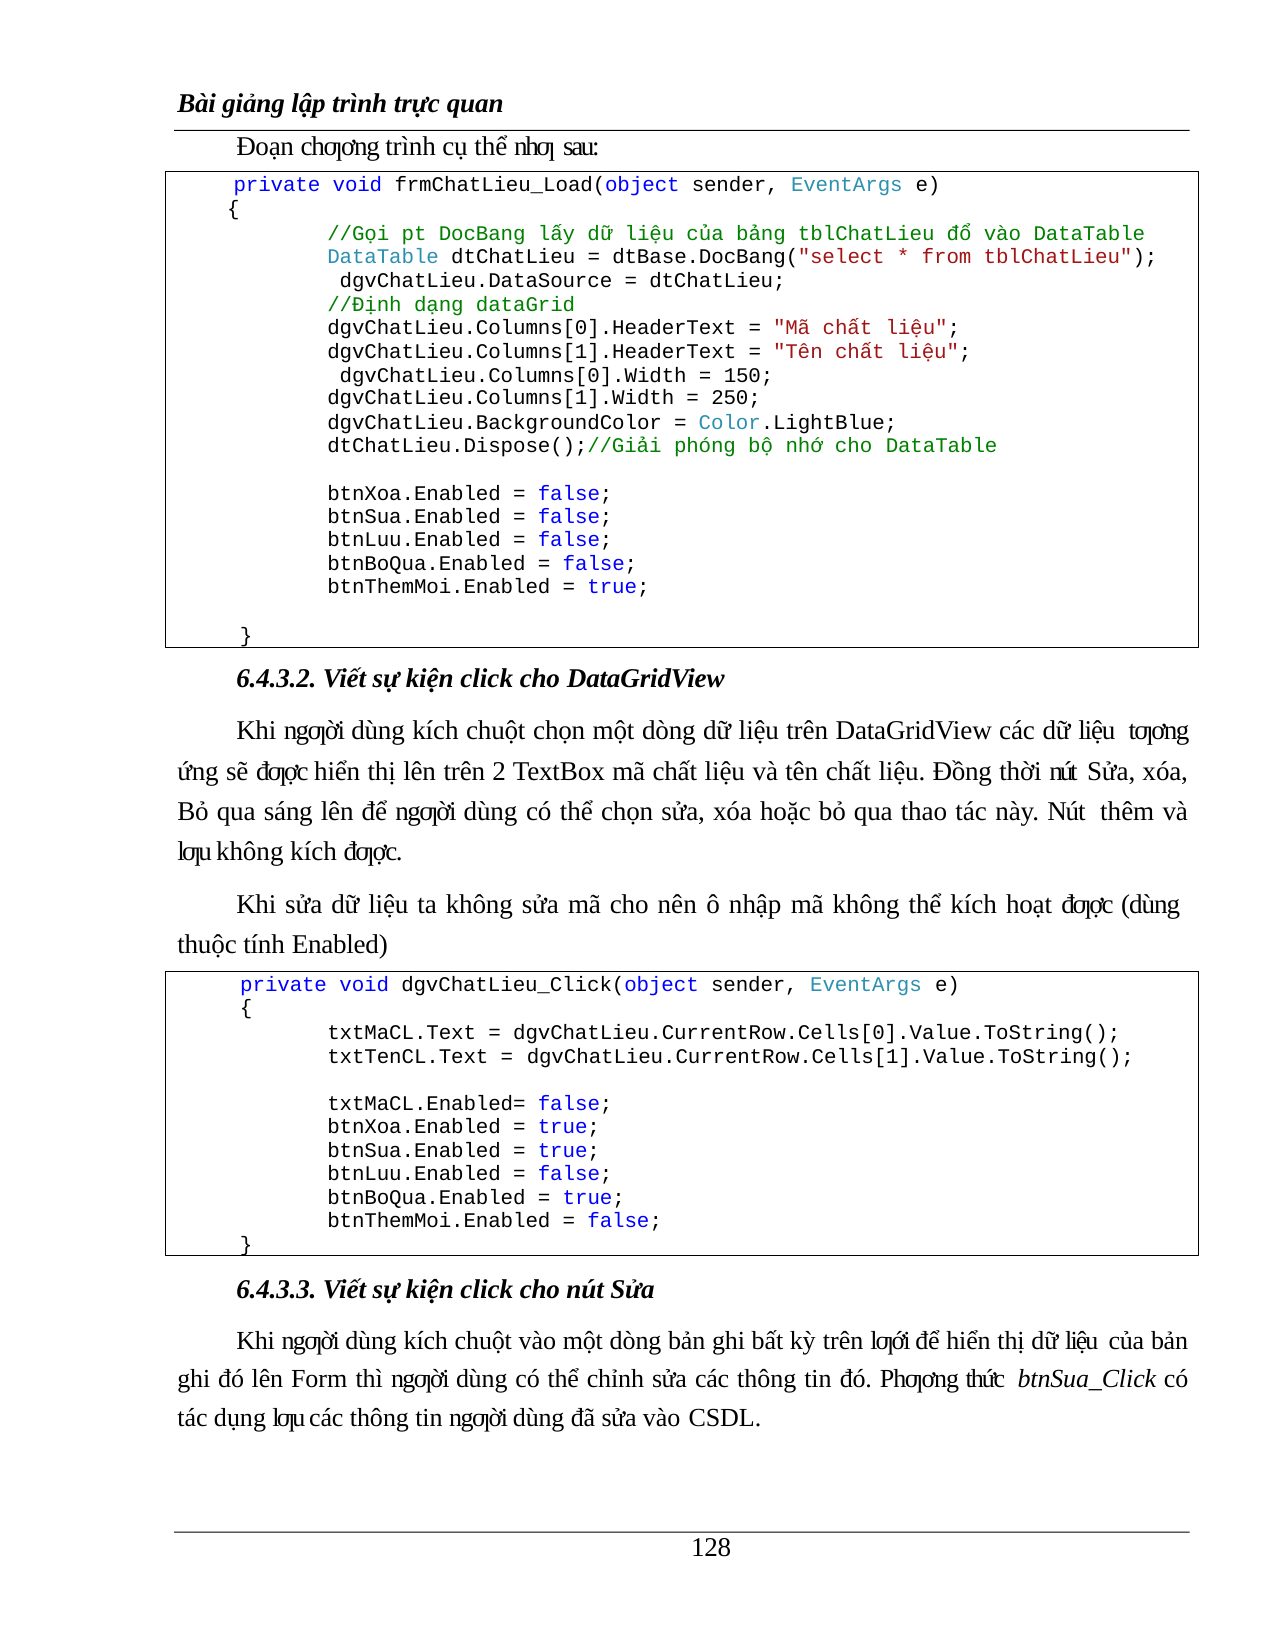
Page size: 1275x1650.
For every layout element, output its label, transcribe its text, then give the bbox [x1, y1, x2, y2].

slide_number 100 [684, 1530, 738, 1650]
text_box private void frmChatLieu_Load(object sender, EventArgs e) { //Gọi pt DocBang lấy dữ liệu của bảng tblChatLieu đổ vào DataTable DataTable dtChatLieu = dtBase.DocBang("select * from tblChatLieu"); dgvChatLieu.DataSource = dtChatLieu; //Định dạng dataGrid dgvChatLieu.Columns[0].HeaderText = "Mã chất liệu"; dgvChatLieu.Columns[1].HeaderText = "Tên chất liệu"; dgvChatLieu.Columns[0].Width = 150; dgvChatLieu.Columns[1].Width = 250; dgvChatLieu.BackgroundColor = Color.LightBlue; dtChatLieu.Dispose();//Giải phóng bộ nhớ cho DataTable btnXoa.Enabled = false; btnSua.Enabled = false; btnLuu.Enabled = false; btnBoQua.Enabled = false; btnThemMoi.Enabled = true; } [165, 171, 1199, 648]
text_box 6.4.3.3. Viết sự kiện click cho nút Sửa Khi ngƣời dùng kích chuột vào một dòng bản ghi bất kỳ trên lƣới để hiển thị dữ liệu của bản ghi đó lên Form thì ngƣời dùng có thể chỉnh sửa các thông tin đó. Phƣơng thức btnSua_Click có tác dụng lƣu các thông tin ngƣời dùng đã sửa vào CSDL. [175, 1269, 1189, 1432]
text_box Bài giảng lập trình trực quan Đoạn chƣơng trình cụ thể nhƣ sau: [175, 73, 615, 161]
text_box 6.4.3.2. Viết sự kiện click cho DataGridView Khi ngƣời dùng kích chuột chọn một dòng dữ liệu trên DataGridView các dữ liệu tƣơng ứng sẽ đƣợc hiển thị lên trên 2 TextBox mã chất liệu và tên chất liệu. Đồng thời nút Sửa, xóa, Bỏ qua sáng lên để ngƣời dùng có thể chọn sửa, xóa hoặc bỏ qua thao tác này. Nút thêm và lƣu không kích đƣợc. Khi sửa dữ liệu ta không sửa mã cho nên ô nhập mã không thể kích hoạt đƣợc (dùng thuộc tính Enabled) [175, 658, 1189, 959]
text_box private void dgvChatLieu_Click(object sender, EventArgs e) { txtMaCL.Text = dgvChatLieu.CurrentRow.Cells[0].Value.ToString(); txtTenCL.Text = dgvChatLieu.CurrentRow.Cells[1].Value.ToString(); txtMaCL.Enabled= false; btnXoa.Enabled = true; btnSua.Enabled = true; btnLuu.Enabled = false; btnBoQua.Enabled = true; btnThemMoi.Enabled = false; } [165, 971, 1199, 1256]
